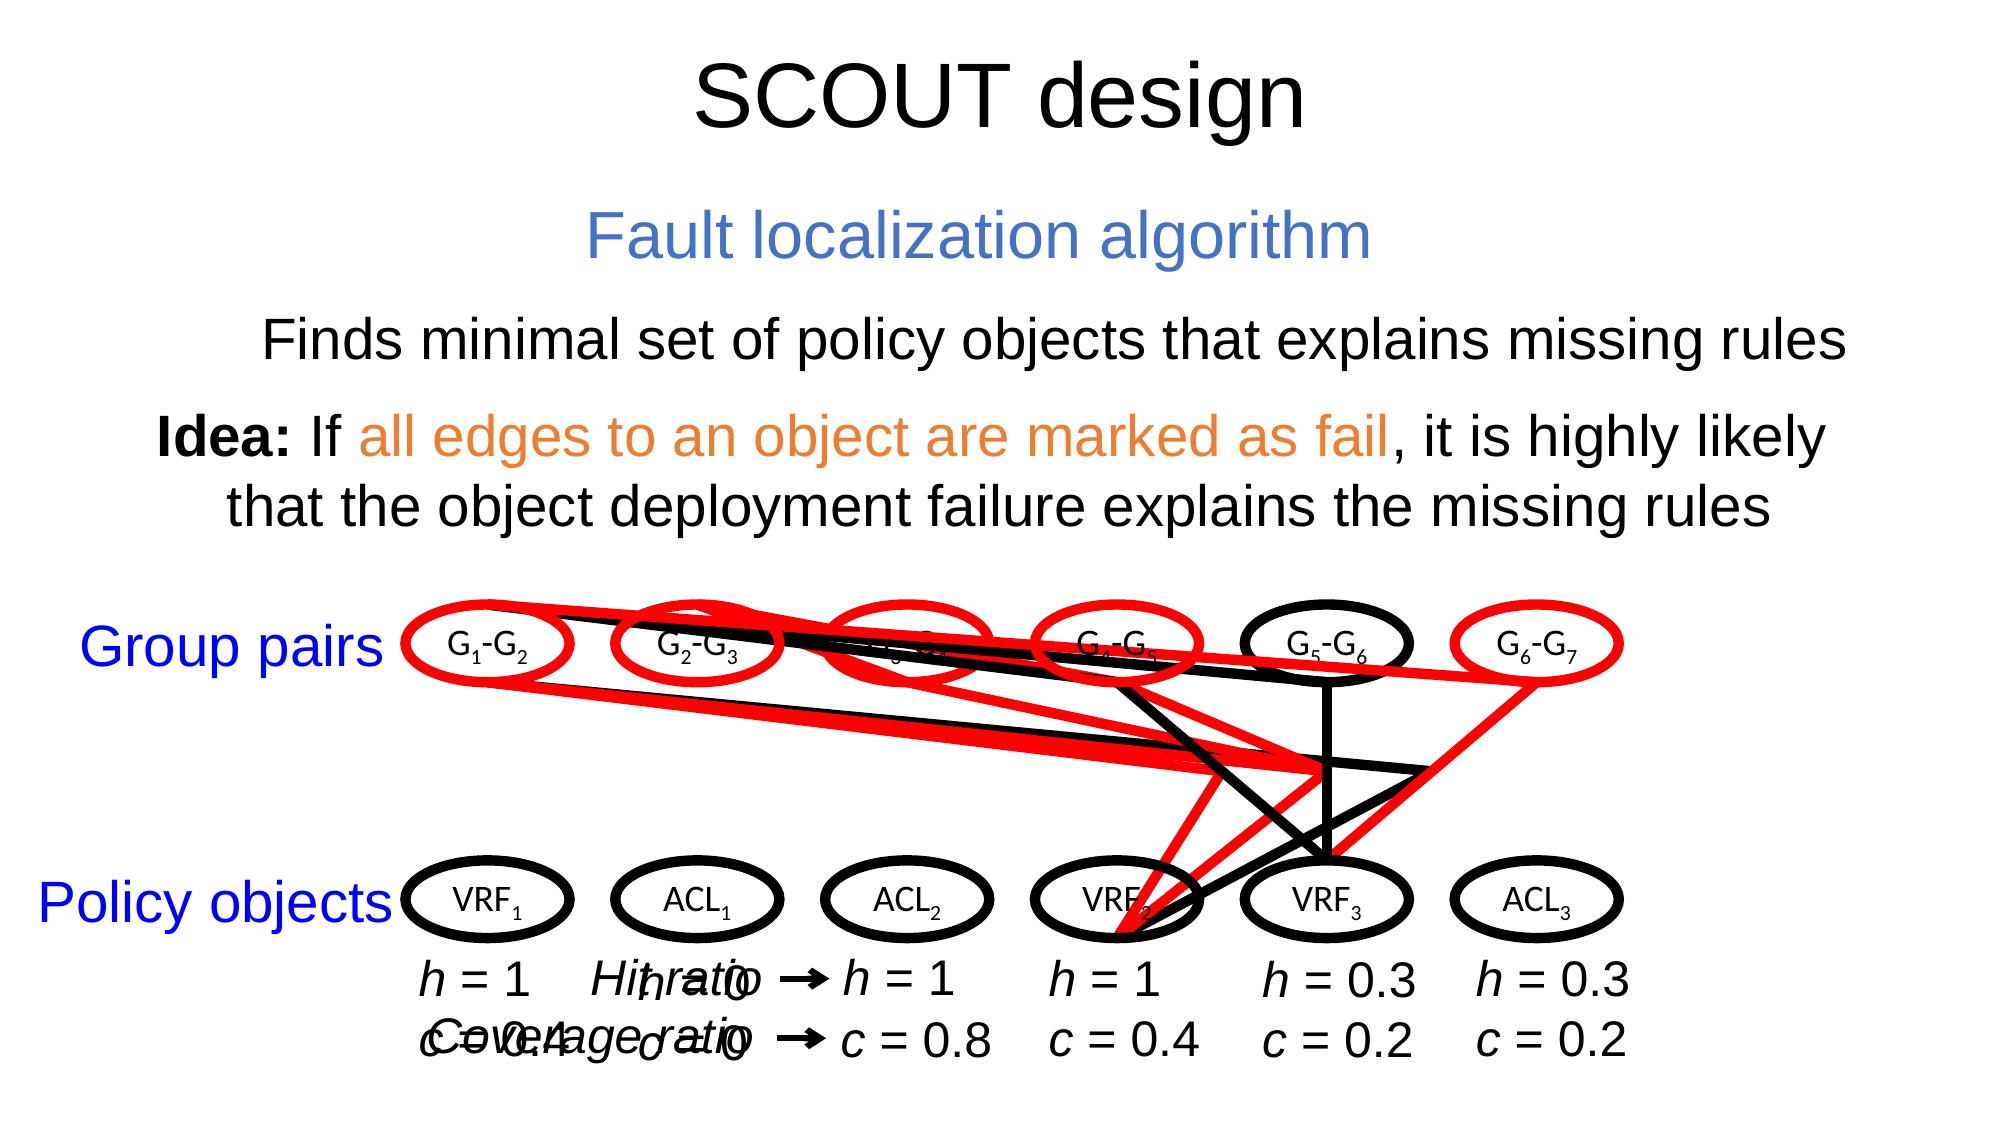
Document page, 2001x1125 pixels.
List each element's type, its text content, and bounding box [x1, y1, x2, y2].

text_box Idea: If all edges to an object are marked as fail, it is highly likely that the object deployment failure explains the missing rules [132, 390, 1868, 543]
text_box Policy objects [22, 856, 410, 942]
text_box h = 0.3 c = 0.2 [1247, 939, 1461, 1075]
text_box c = 0.8 [904, 1000, 1022, 1075]
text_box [405, 604, 1619, 939]
text_box Finds minimal set of policy objects that explains missing rules [136, 293, 1975, 379]
text_box Group pairs [64, 600, 400, 686]
text_box h = 0.3 c = 0.2 [1461, 939, 1675, 1075]
text_box h = 1 c = 0.4 [403, 939, 575, 1075]
text_box h = 1 c = 0.4 [1033, 939, 1247, 1075]
text_box h = 1 [920, 939, 1033, 1013]
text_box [411, 996, 904, 1125]
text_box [575, 937, 920, 1002]
list Fault localization algorithm [552, 193, 1408, 269]
title SCOUT design [137, 29, 1863, 168]
